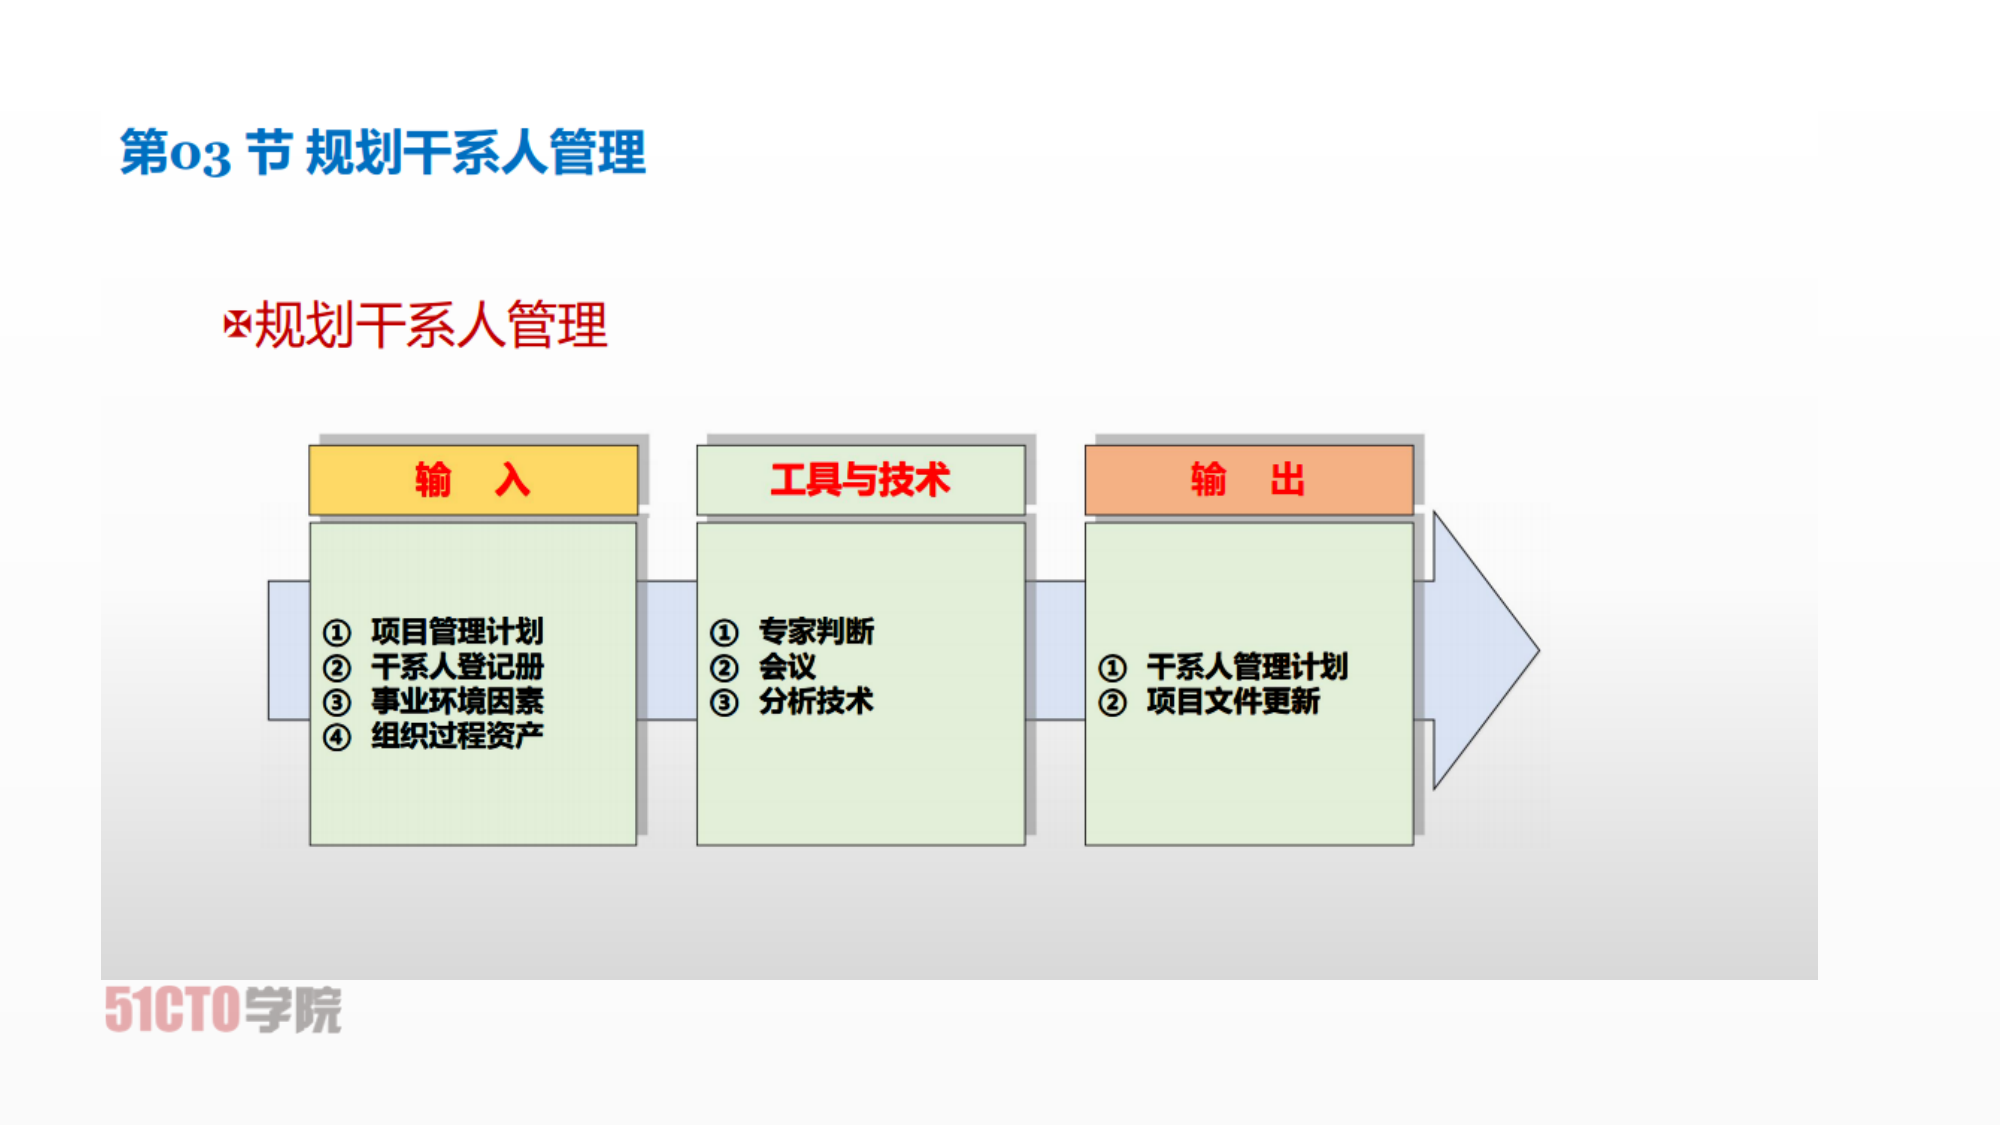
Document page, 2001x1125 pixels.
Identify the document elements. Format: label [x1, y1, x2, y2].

picture [45, 103, 1818, 1057]
